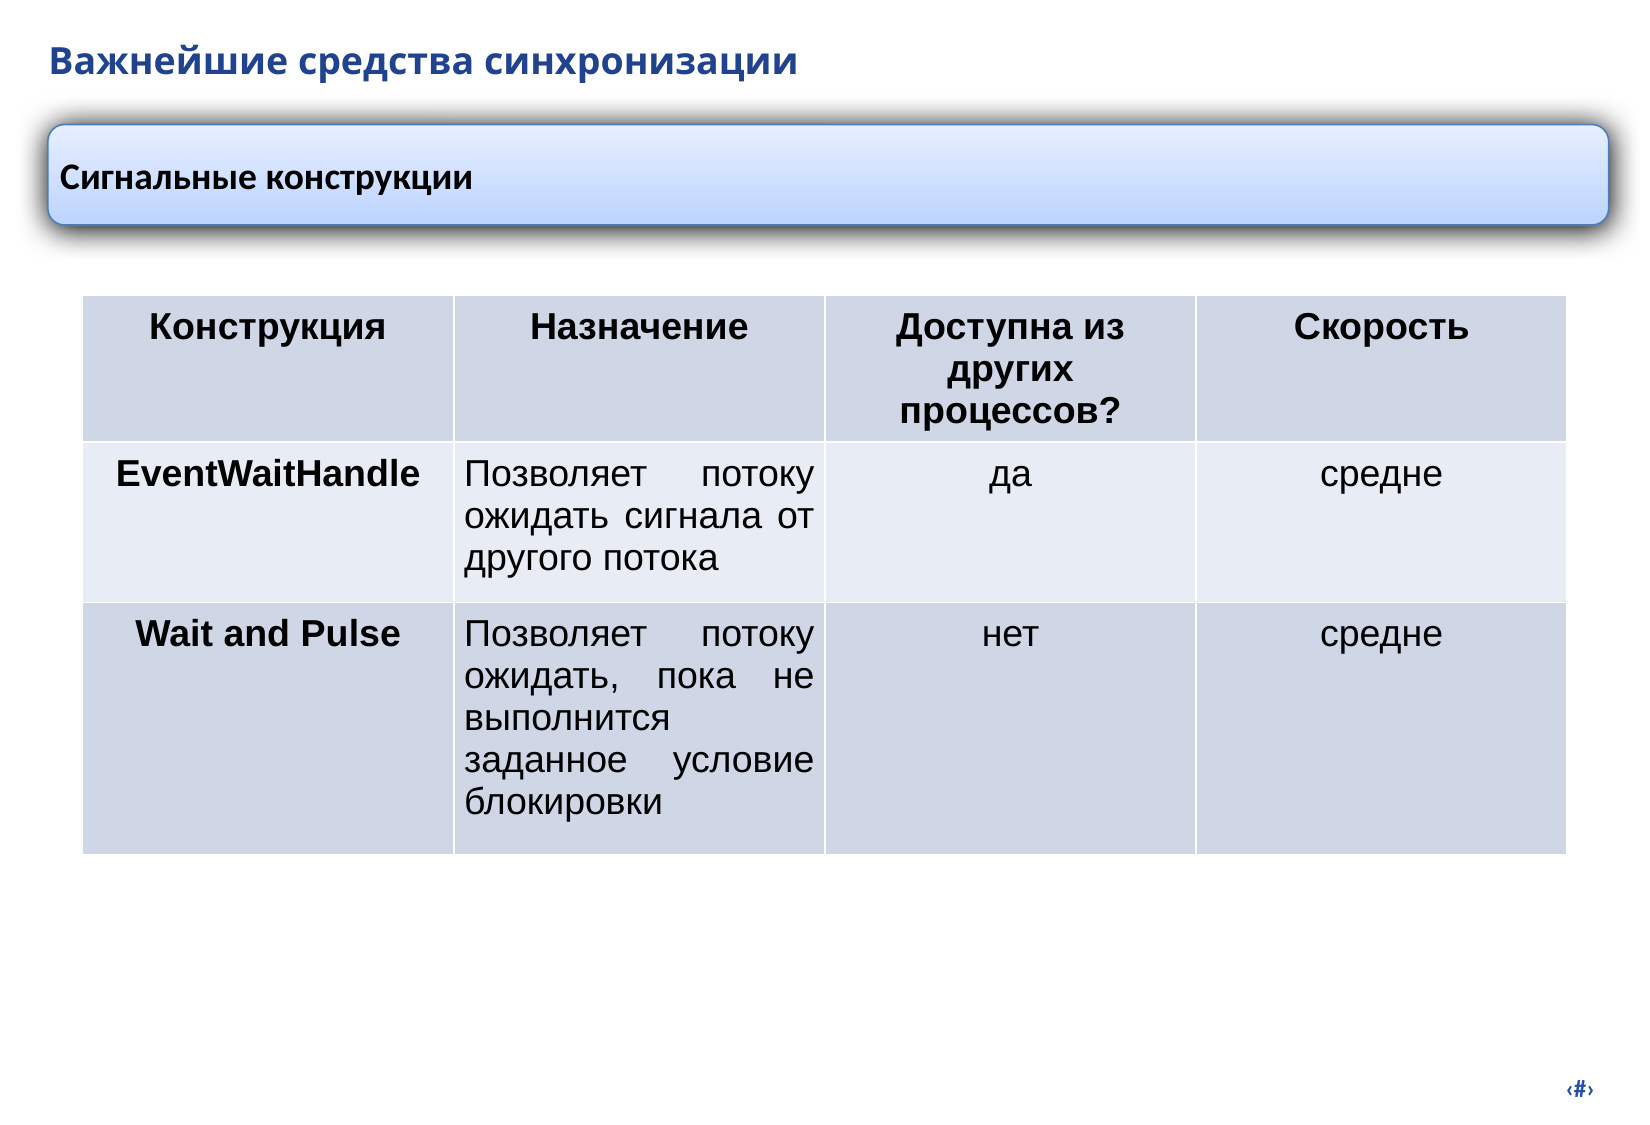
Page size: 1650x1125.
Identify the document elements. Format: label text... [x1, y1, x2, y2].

table_header Доступна из других процессов? [826, 296, 1195, 441]
table_cell EventWaitHandle [83, 443, 453, 602]
table_cell средне [1197, 603, 1566, 854]
table_header Конструкция [83, 296, 453, 441]
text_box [47, 124, 1609, 226]
table_cell да [826, 443, 1195, 602]
table_cell нет [826, 603, 1195, 854]
table_cell Позволяет потоку ожидать, пока не выполнится заданное условие блокировки [455, 603, 824, 854]
table_cell Wait and Pulse [83, 603, 453, 854]
table_header Назначение [455, 296, 824, 441]
title Важнейшие средства синхронизации [40, 28, 1617, 90]
table_cell средне [1197, 443, 1566, 602]
table_cell Позволяет потоку ожидать сигнала от другого потока [455, 443, 824, 602]
table_header Скорость [1197, 296, 1566, 441]
